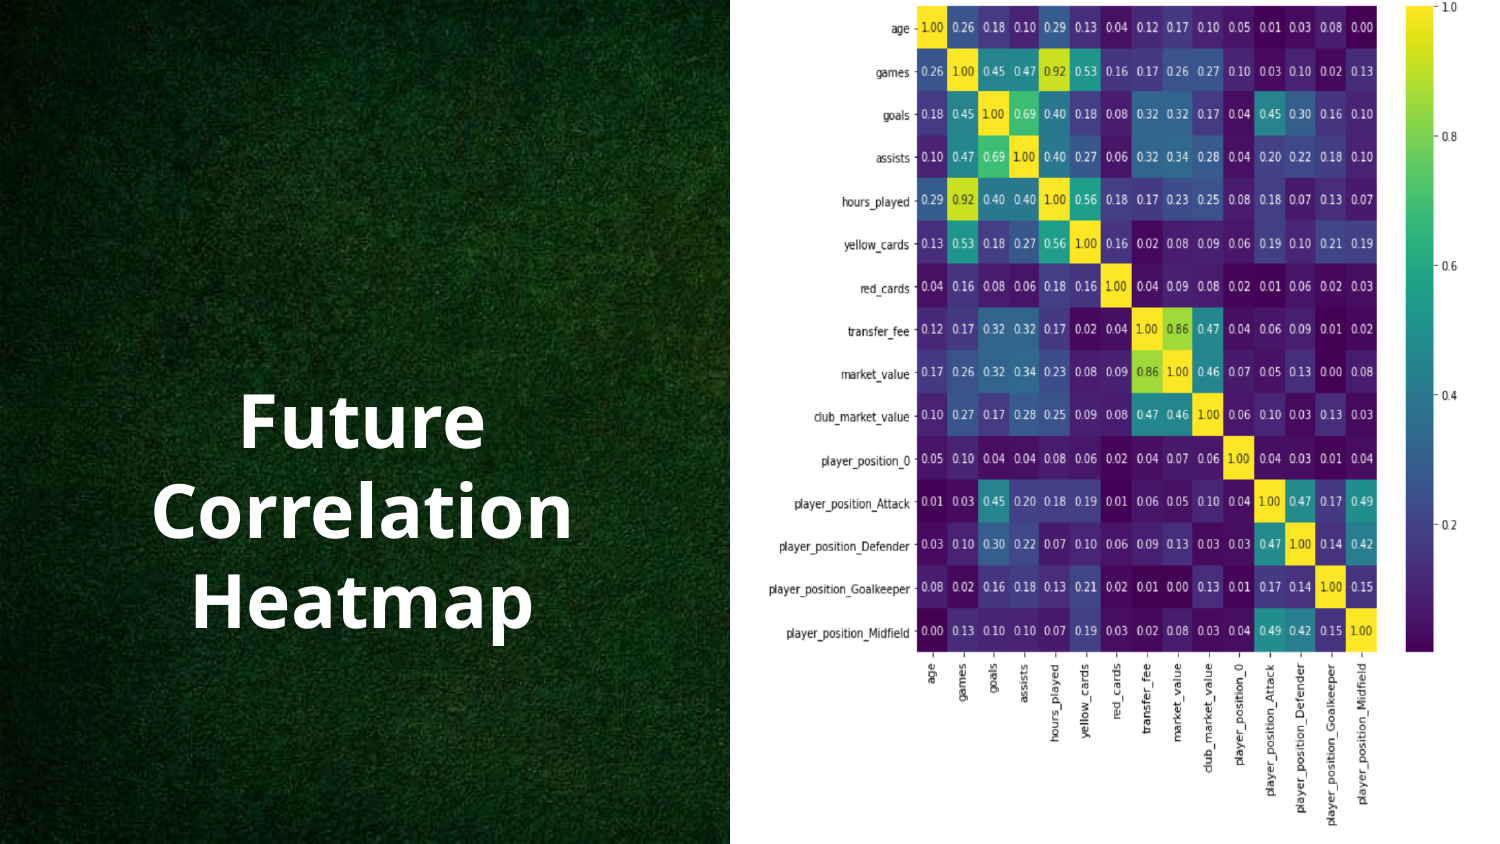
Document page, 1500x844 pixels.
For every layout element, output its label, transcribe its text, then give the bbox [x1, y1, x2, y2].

title Future Correlation Heatmap [11, 358, 713, 485]
picture [0, 0, 1500, 844]
